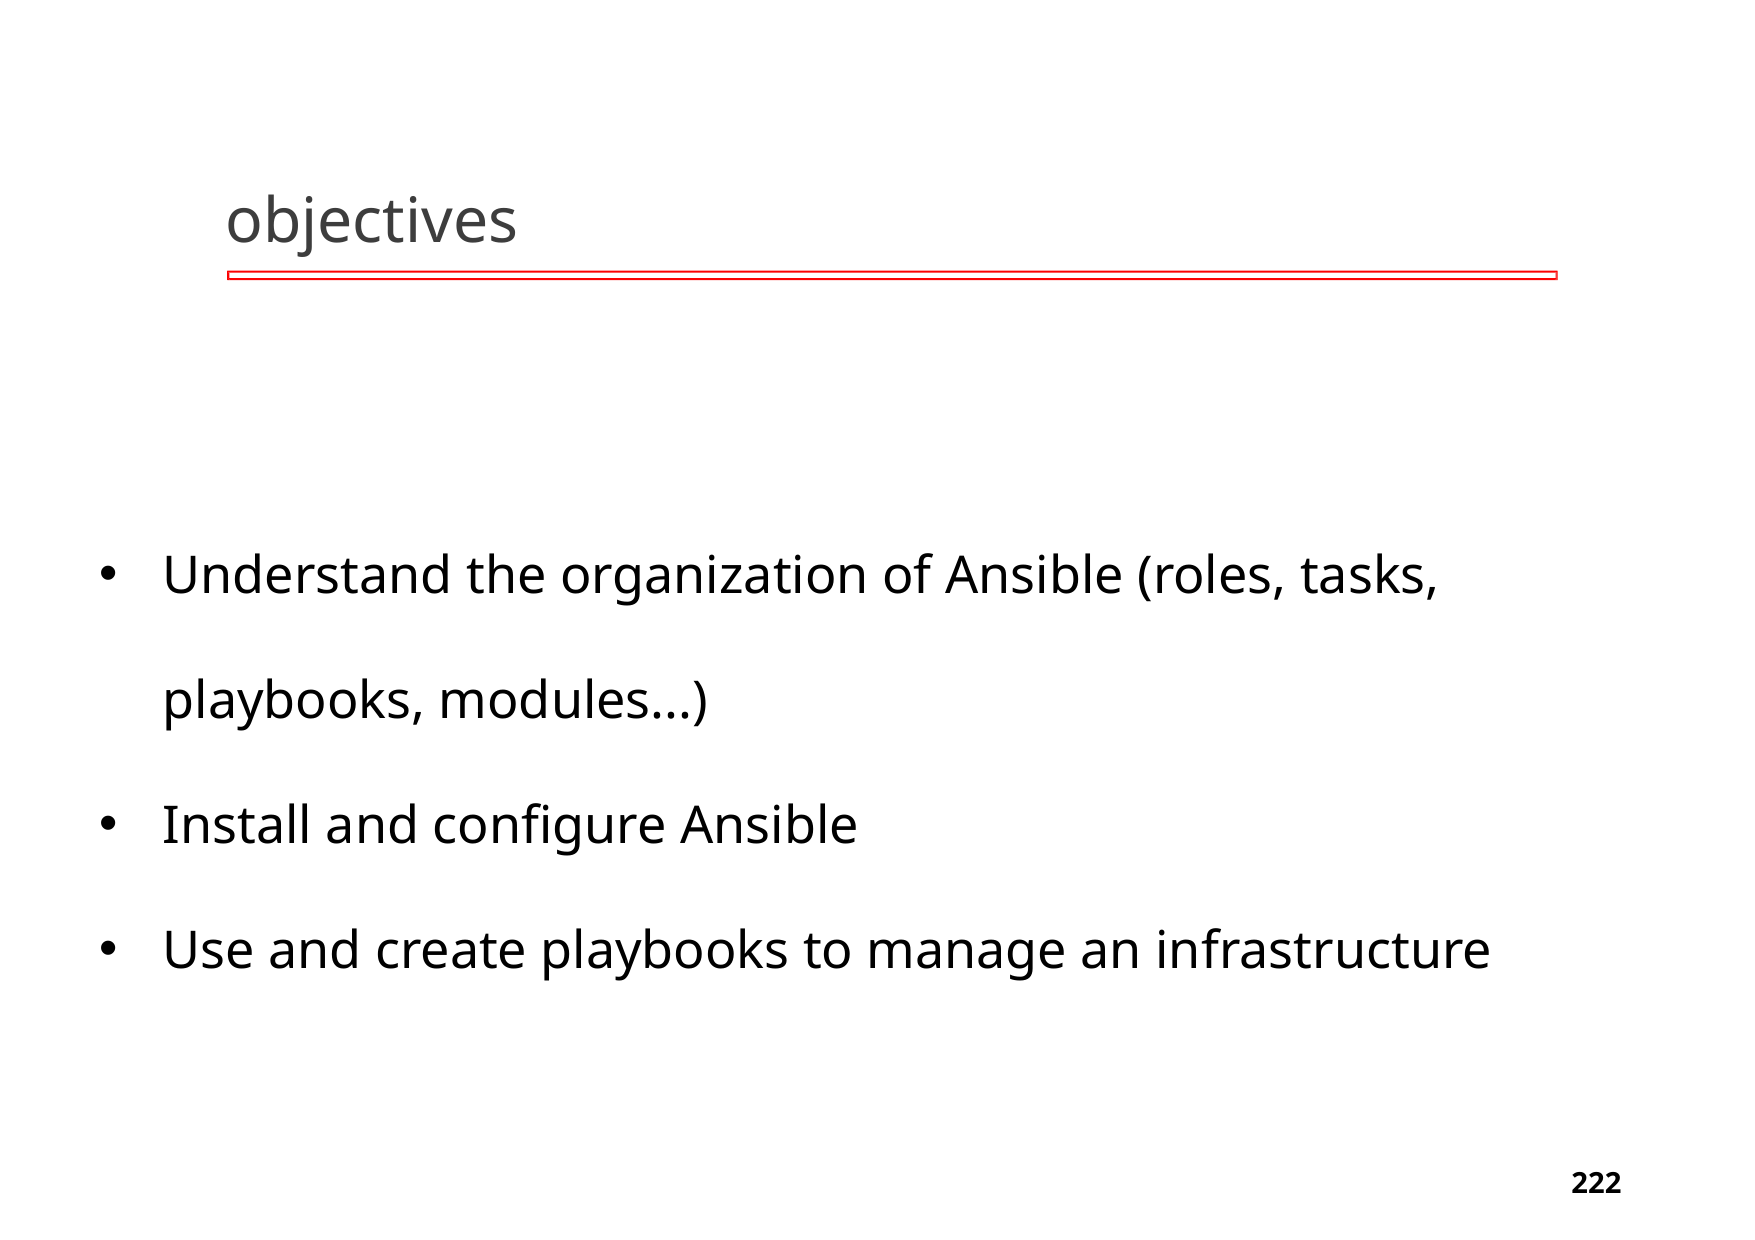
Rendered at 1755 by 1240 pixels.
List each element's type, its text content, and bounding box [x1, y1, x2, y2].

slide_number ‹#› [1567, 1164, 1715, 1240]
title objectives [225, 179, 1559, 387]
list Understand the organization of Ansible (roles, tasks, playbooks, modules...) Install and configure Ansible Use and create playbooks to manage an infrastructure [87, 479, 1715, 1184]
